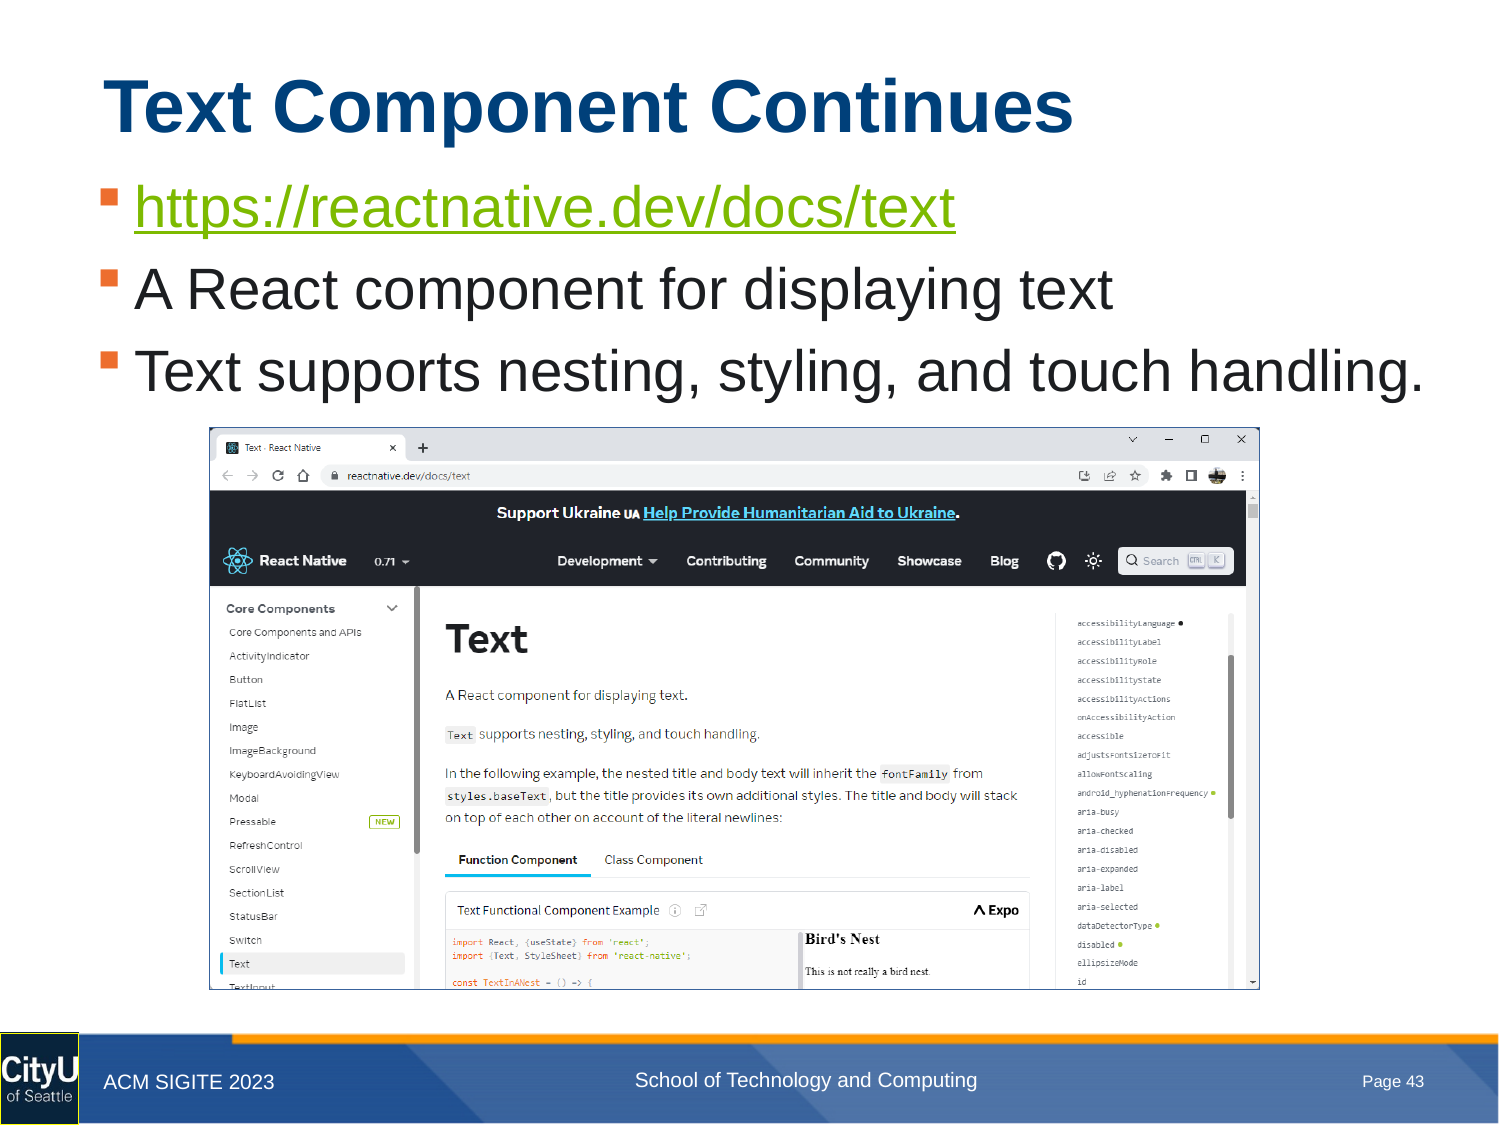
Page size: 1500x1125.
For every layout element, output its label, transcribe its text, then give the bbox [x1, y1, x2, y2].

title Text Component Continues [88, 49, 1451, 161]
picture [1, 1034, 78, 1124]
picture [209, 427, 1260, 990]
list https://reactnative.dev/docs/text A React component for displaying text Text supports nesting, styling, and touch handling. [80, 161, 1481, 386]
picture [0, 1032, 1500, 1125]
